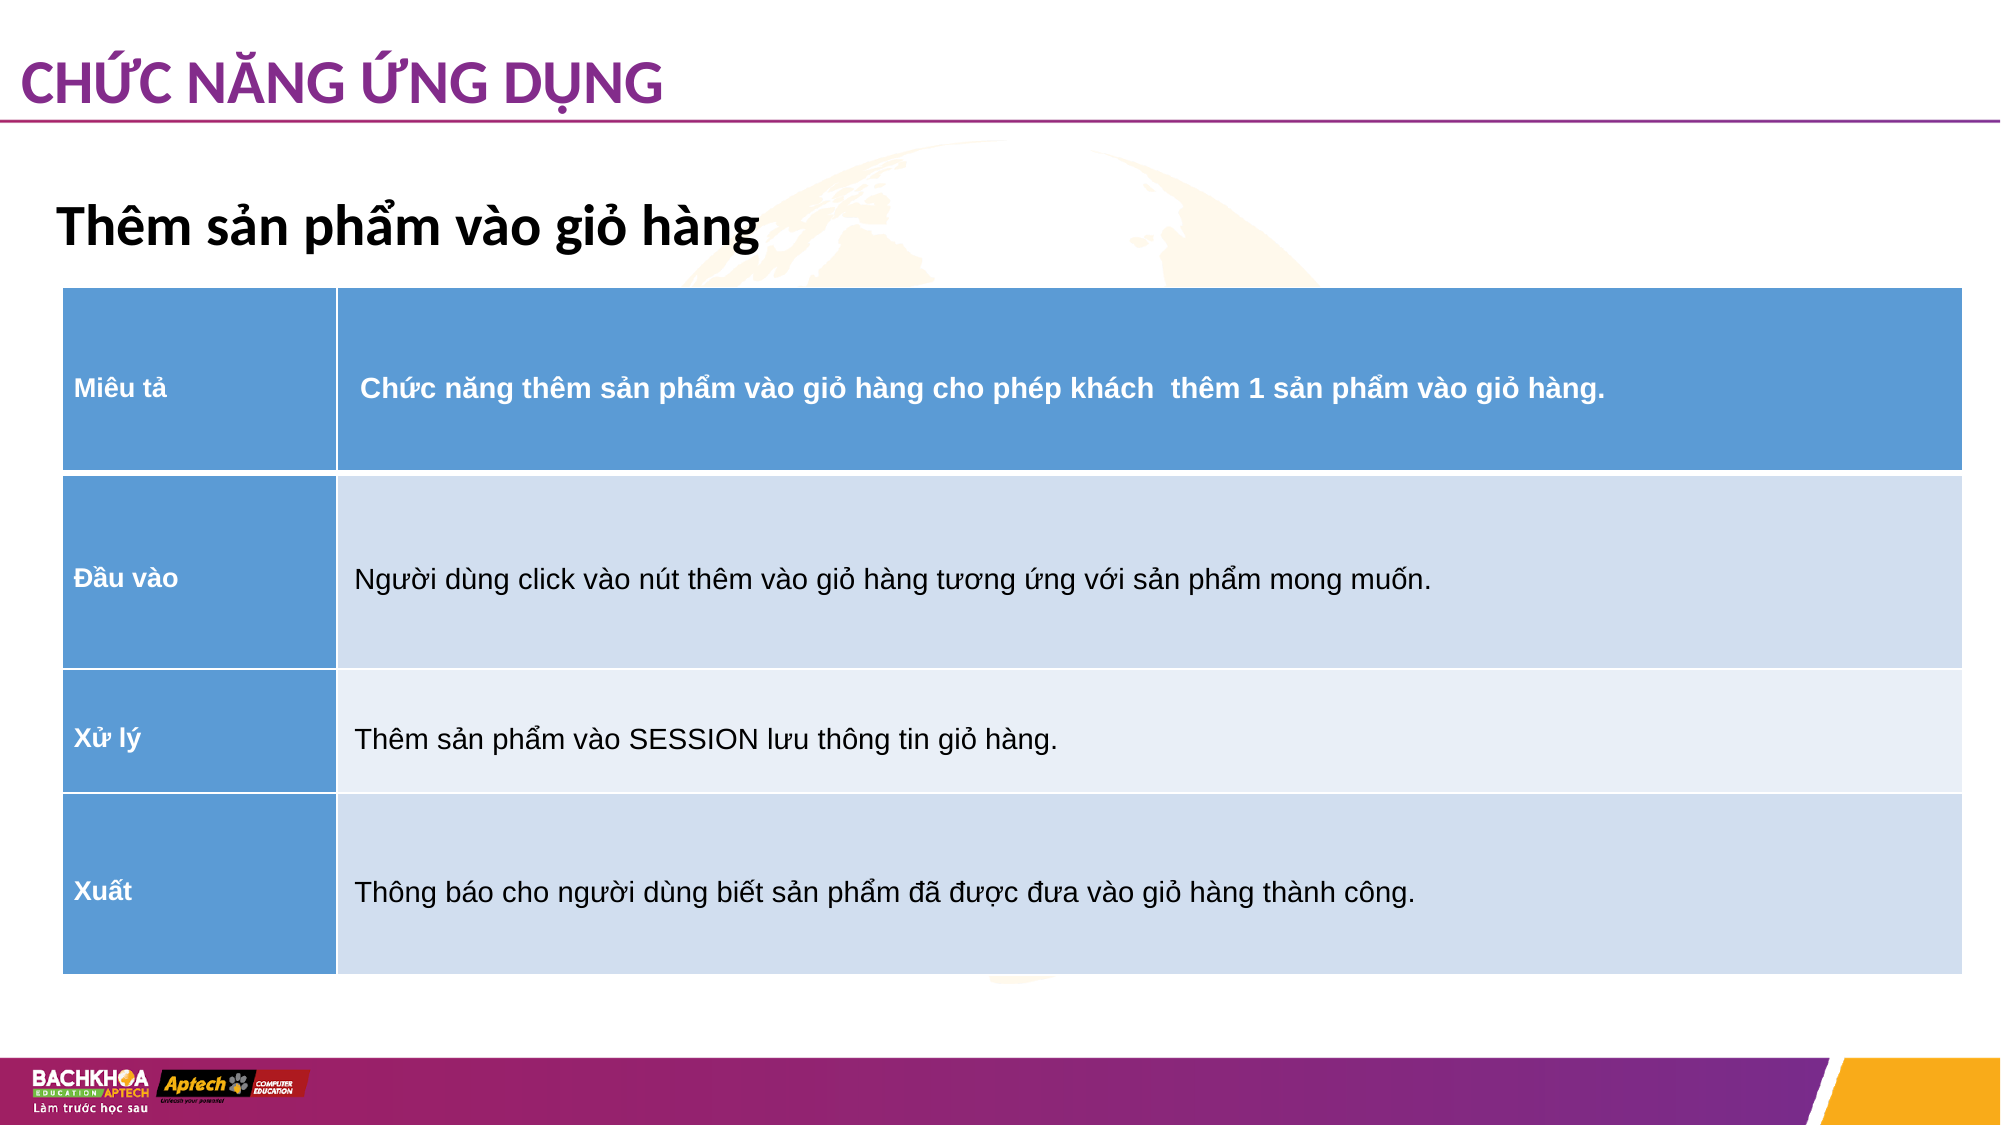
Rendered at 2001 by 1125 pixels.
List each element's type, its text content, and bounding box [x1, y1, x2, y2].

table_cell Thêm sản phẩm vào SESSION lưu thông tin giỏ hàng. [338, 670, 1962, 792]
table_cell Thông báo cho người dùng biết sản phẩm đã được đưa vào giỏ hàng thành công. [338, 794, 1962, 974]
table_cell Đầu vào [63, 476, 336, 668]
list Thêm sản phẩm vào giỏ hàng [12, 137, 1963, 1038]
table_cell Người dùng click vào nút thêm vào giỏ hàng tương ứng với sản phẩm mong muốn. [338, 476, 1962, 668]
table_cell Xử lý [63, 670, 336, 792]
picture [0, 0, 2001, 1125]
table_header Chức năng thêm sản phẩm vào giỏ hàng cho phép khách thêm 1 sản phẩm vào giỏ hàng. [338, 288, 1962, 470]
table_header Miêu tả [63, 288, 336, 470]
table_cell Xuất [63, 794, 336, 974]
title CHỨC NĂNG ỨNG DỤNG [6, 0, 1732, 168]
